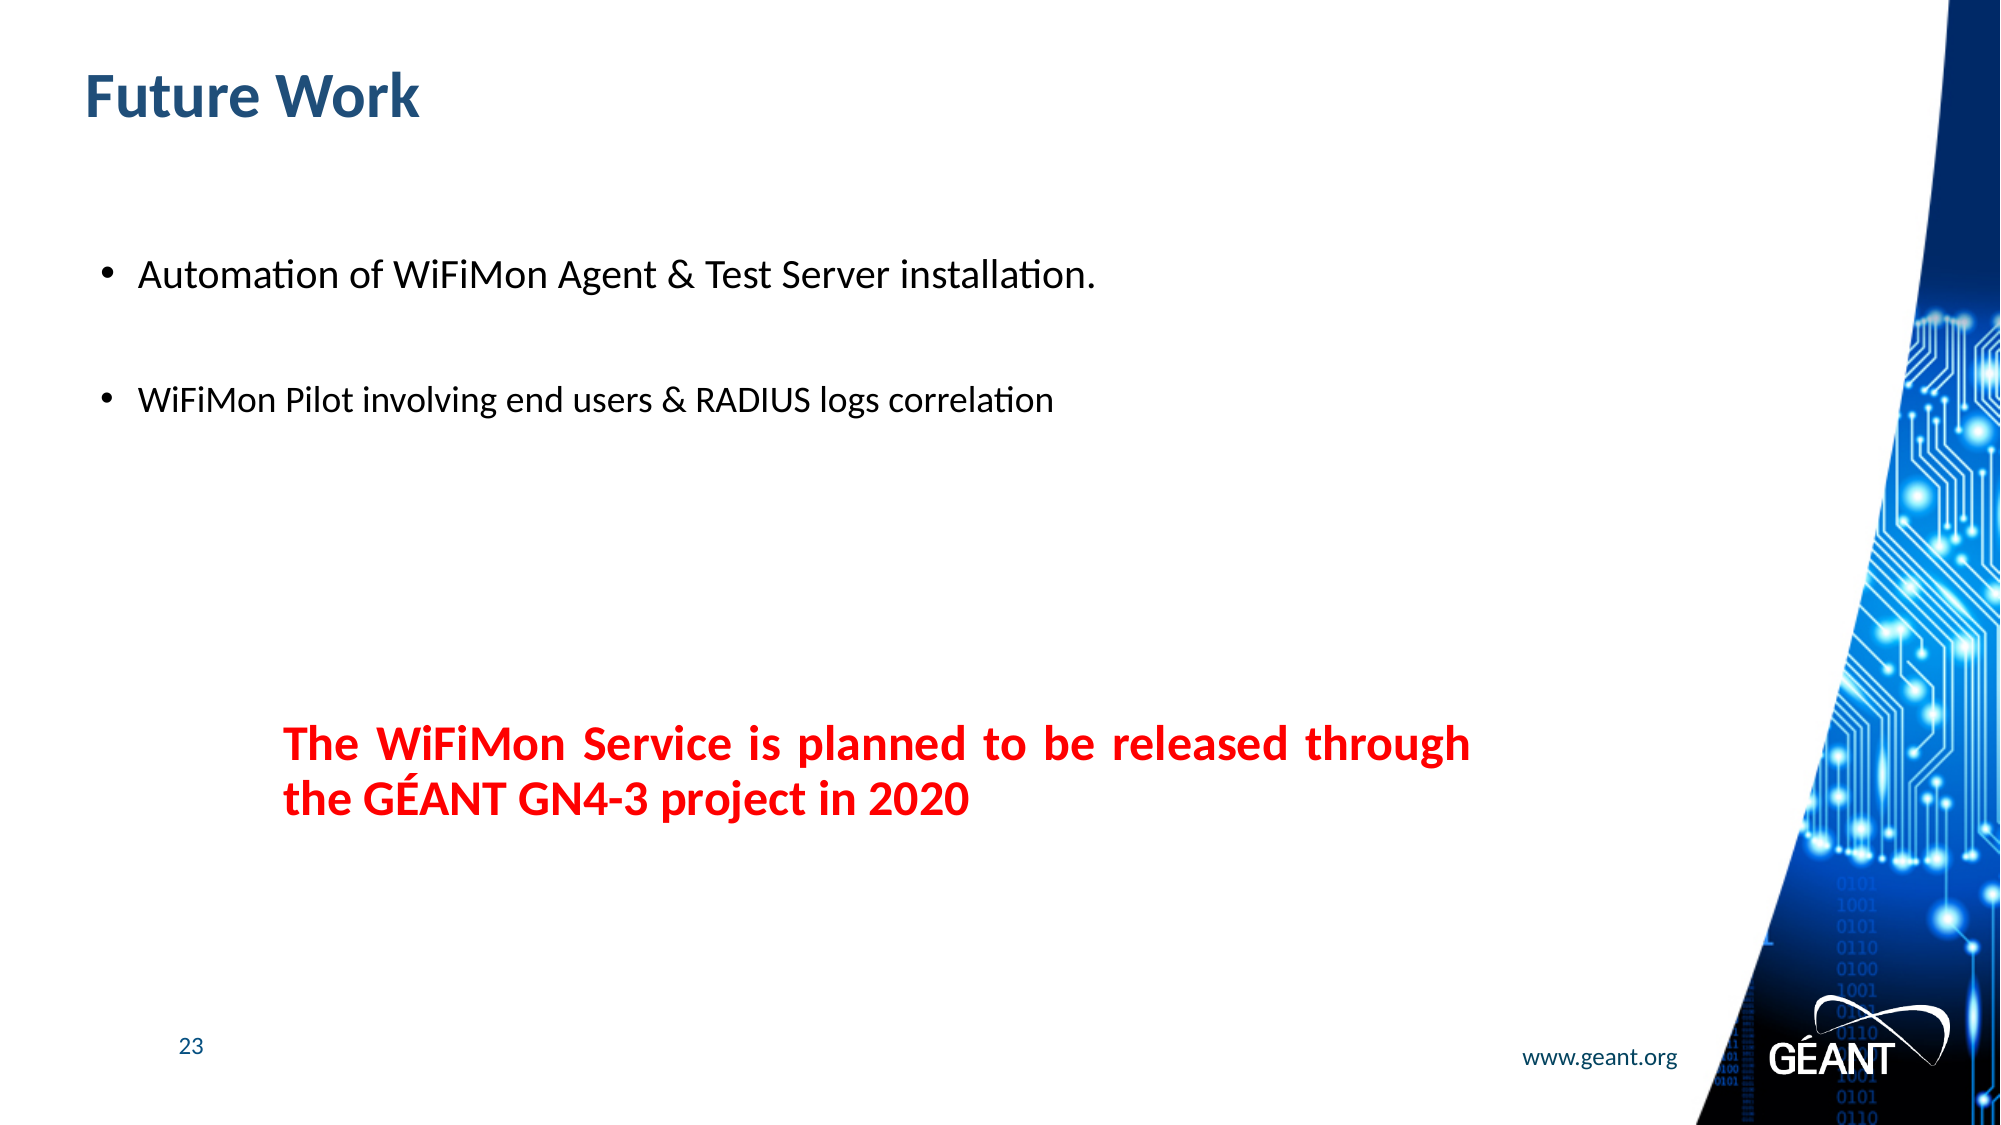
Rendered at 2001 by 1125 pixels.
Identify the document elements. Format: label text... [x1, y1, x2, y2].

picture [1530, 0, 2000, 1125]
text_box The WiFiMon Service is planned to be released through the GÉANT GN4-3 project in 2020 [268, 710, 1488, 829]
list Automation of WiFiMon Agent & Test Server installation. WiFiMon Pilot involving end users & RADIUS logs correlation [85, 245, 1285, 652]
title Future Work [70, 60, 1694, 132]
